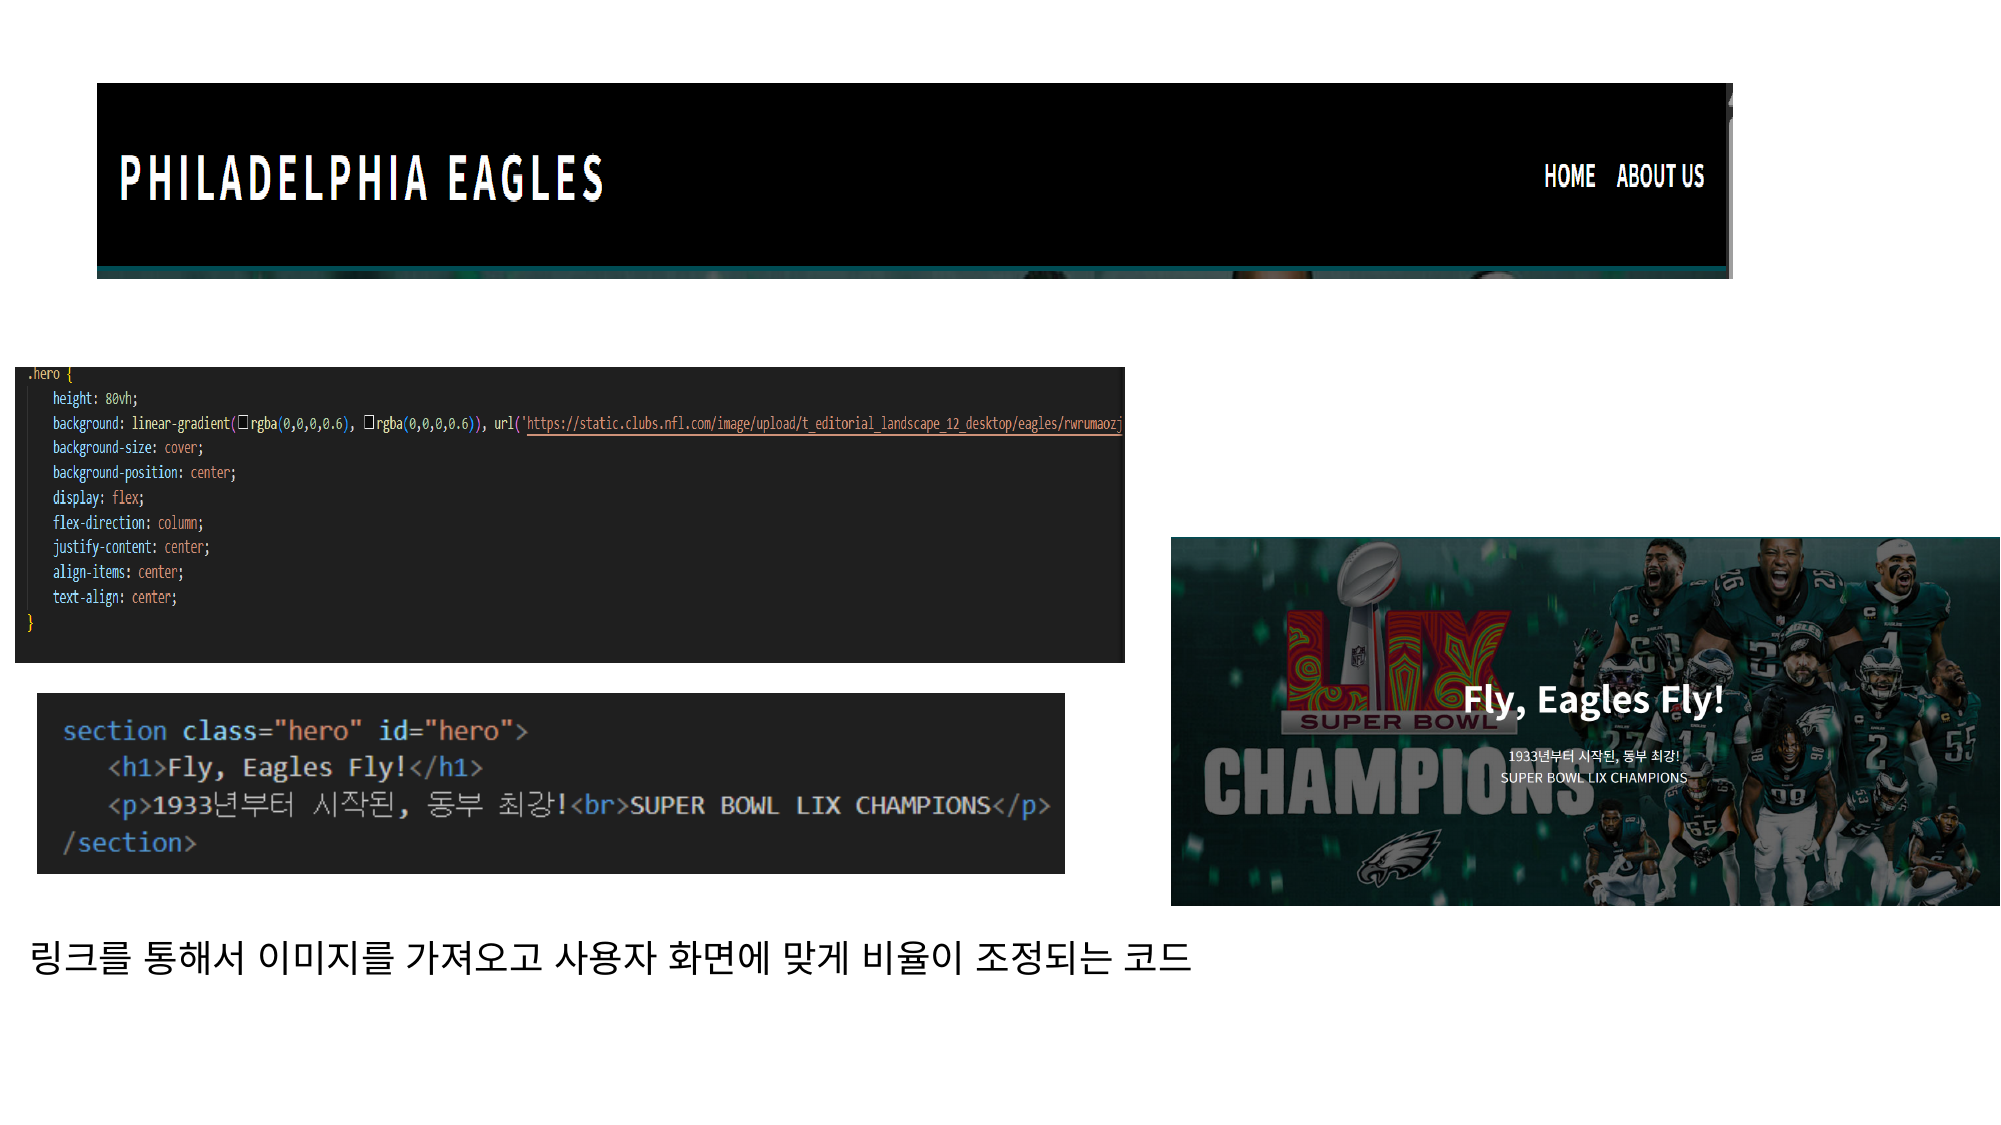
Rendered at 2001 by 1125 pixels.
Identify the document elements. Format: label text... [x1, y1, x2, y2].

picture [36, 693, 1065, 874]
picture [97, 83, 1734, 280]
picture [1170, 537, 2000, 906]
picture [14, 367, 1125, 664]
text_box 링크를 통해서 이미지를 가져오고 사용자 화면에 맞게 비율이 조정되는 코드 [15, 927, 2000, 988]
